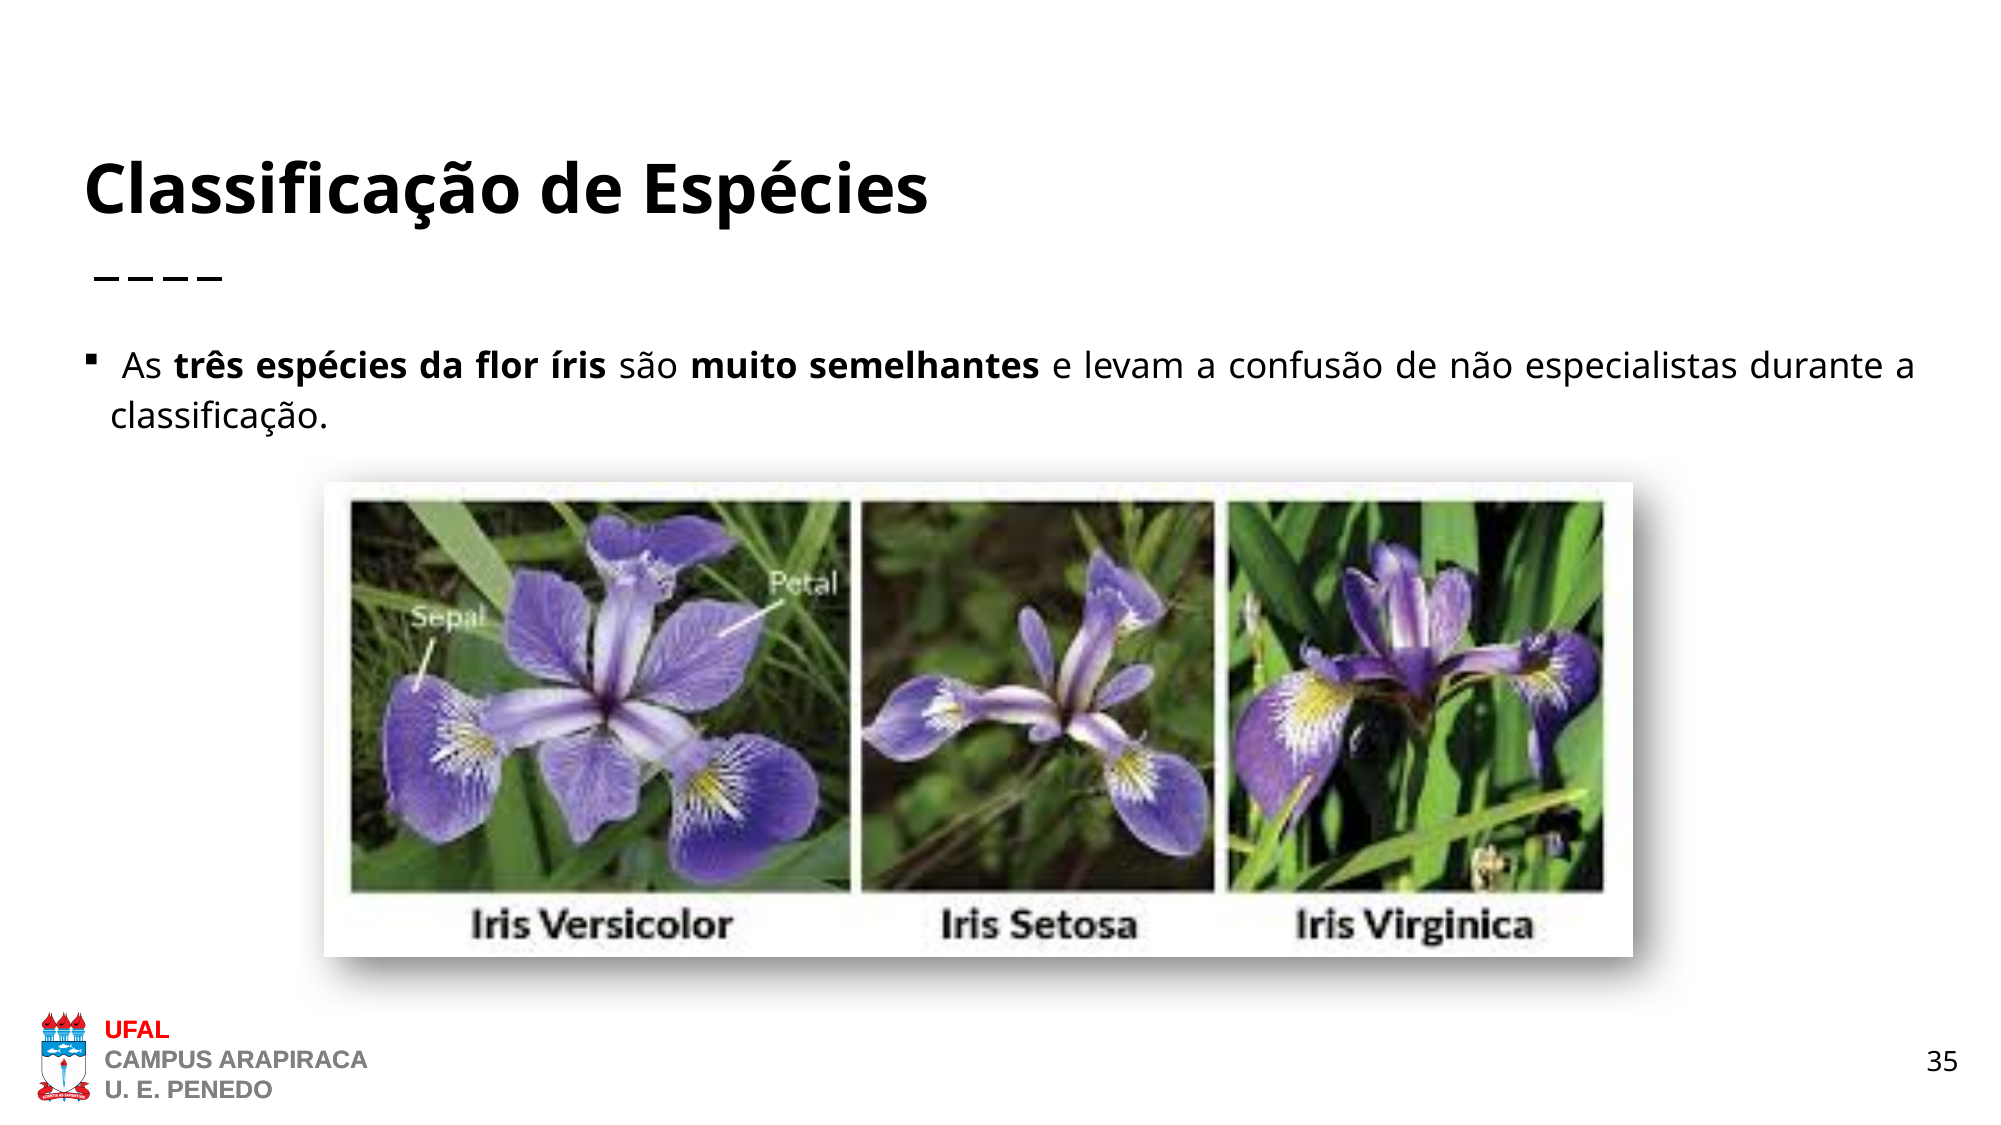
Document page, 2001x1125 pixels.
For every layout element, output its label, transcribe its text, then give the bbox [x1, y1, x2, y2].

picture [324, 481, 1634, 957]
picture [21, 1008, 107, 1105]
slide_number 35 [1853, 1019, 1974, 1106]
title Classificação de Espécies [68, 81, 1932, 242]
list As três espécies da flor íris são muito semelhantes e levam a confusão de não especialistas durante a classificação. [68, 321, 1932, 452]
